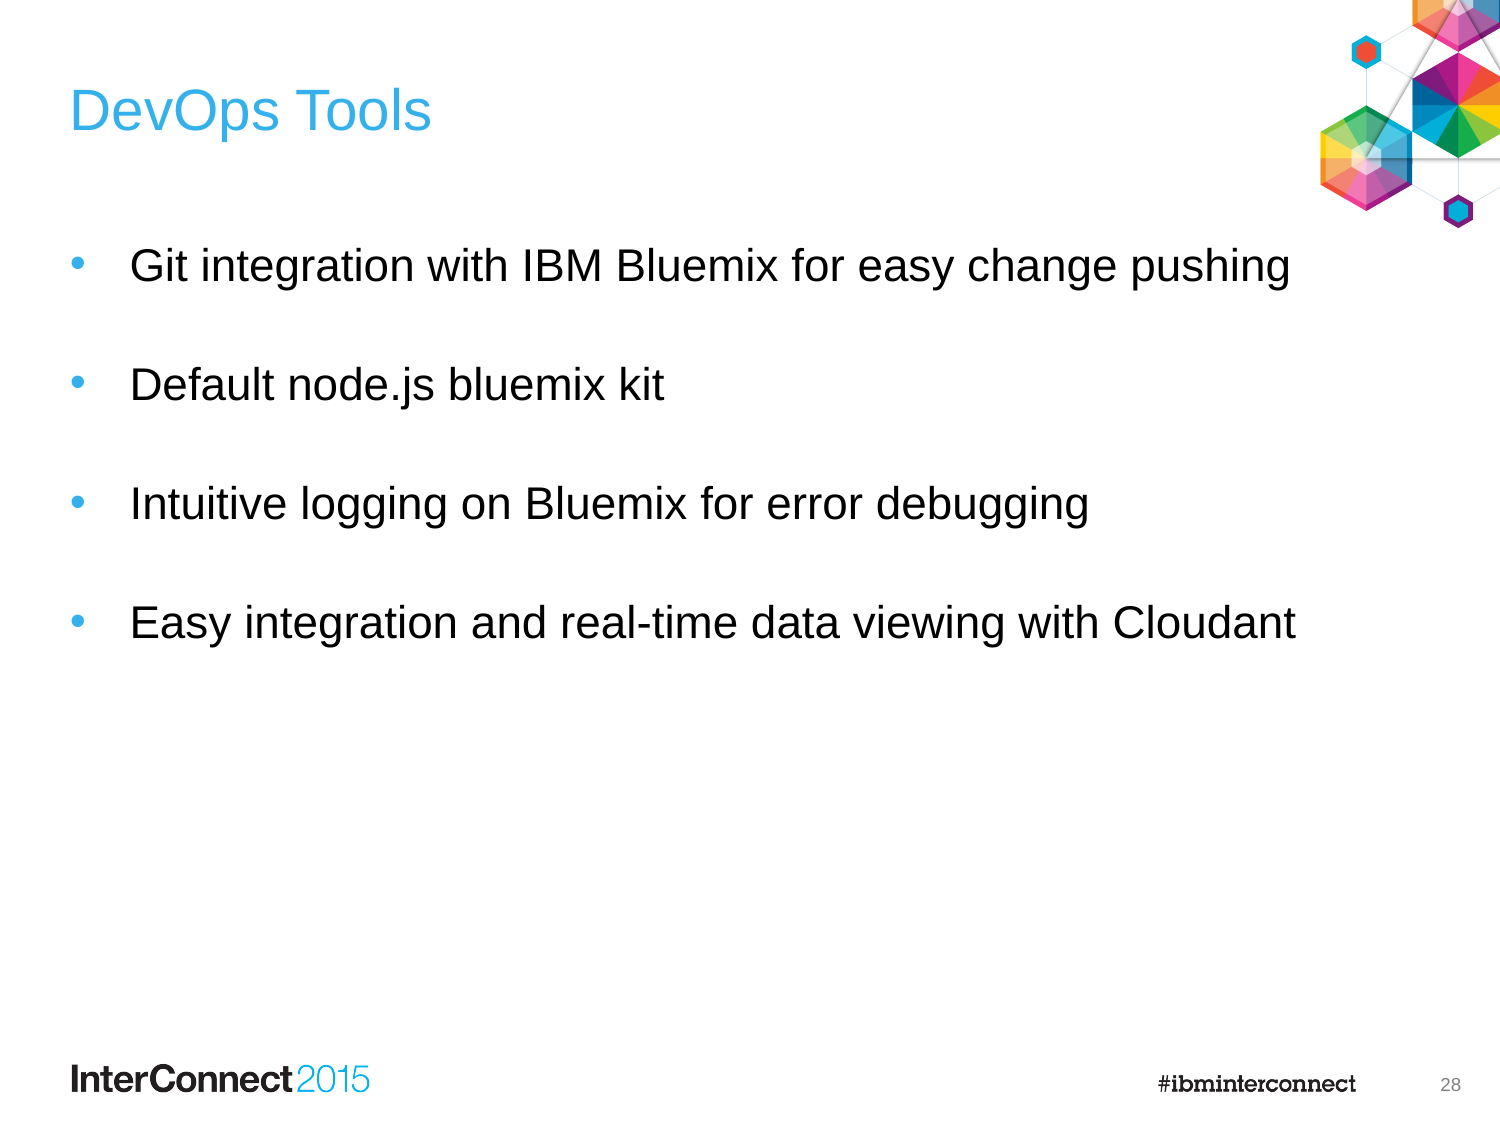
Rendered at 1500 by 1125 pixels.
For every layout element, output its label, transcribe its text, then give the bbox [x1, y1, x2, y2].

picture [70, 1054, 371, 1094]
slide_number 27 [1411, 1065, 1491, 1117]
picture [1320, 0, 1500, 229]
list Git integration with IBM Bluemix for easy change pushing Default node.js bluemix kit Intuitive logging on Bluemix for error debugging Easy integration and real-time data viewing with Cloudant [55, 172, 1451, 1035]
title DevOps Tools [55, 59, 1310, 162]
picture [1156, 1072, 1357, 1094]
